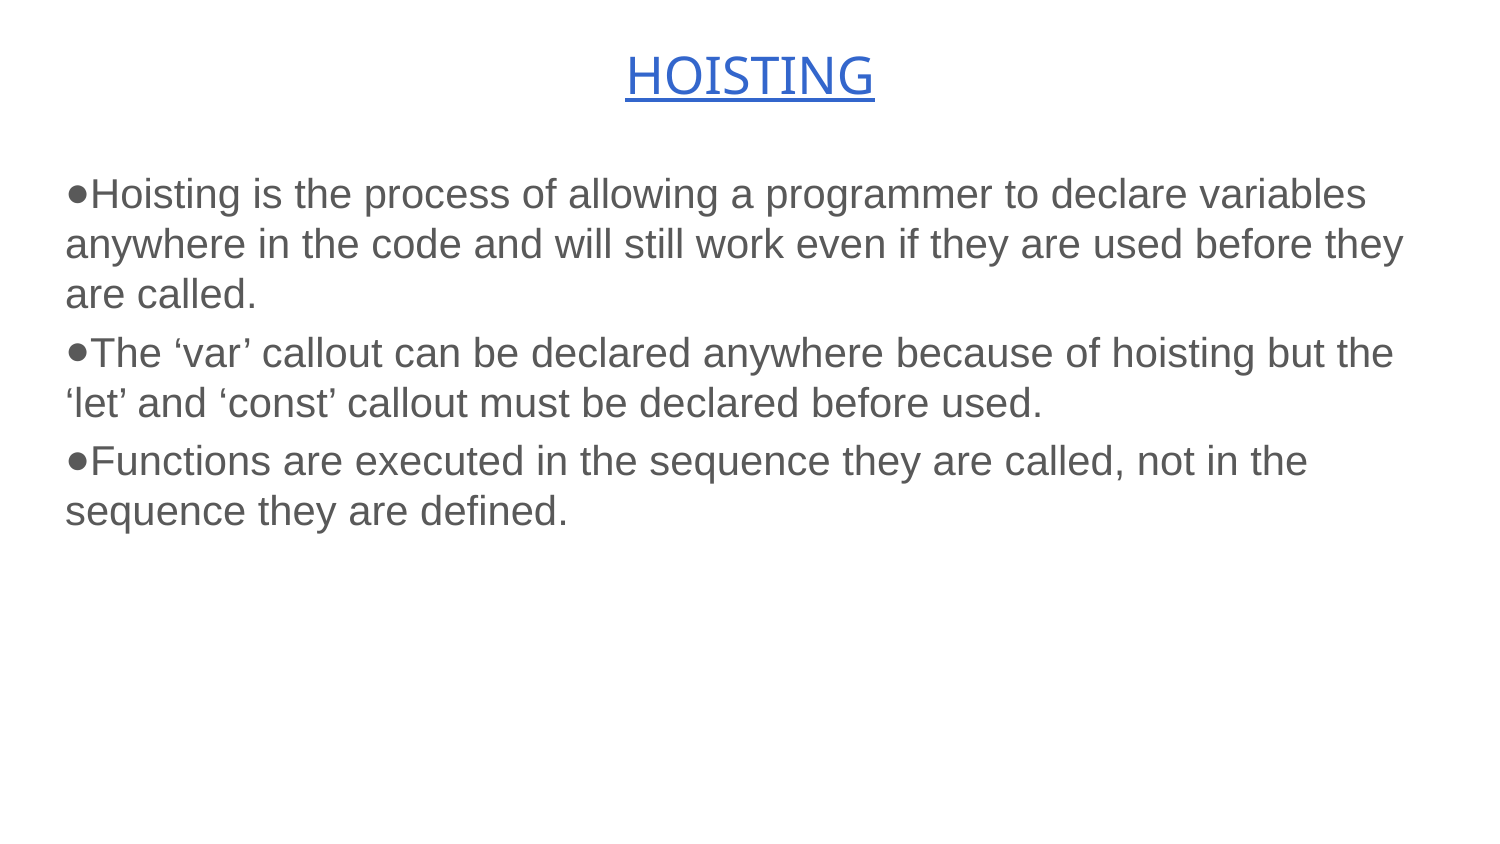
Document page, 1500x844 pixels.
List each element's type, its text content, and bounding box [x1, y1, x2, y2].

subtitle Hoisting is the process of allowing a programmer to declare variables anywhere in the code and will still work even if they are used before they are called. The ‘var’ callout can be declared anywhere because of hoisting but the ‘let’ and ‘const’ callout must be declared before used. Functions are executed in the sequence they are called, not in the sequence they are defined. [50, 159, 1450, 785]
title HOISTING [0, 37, 1500, 110]
